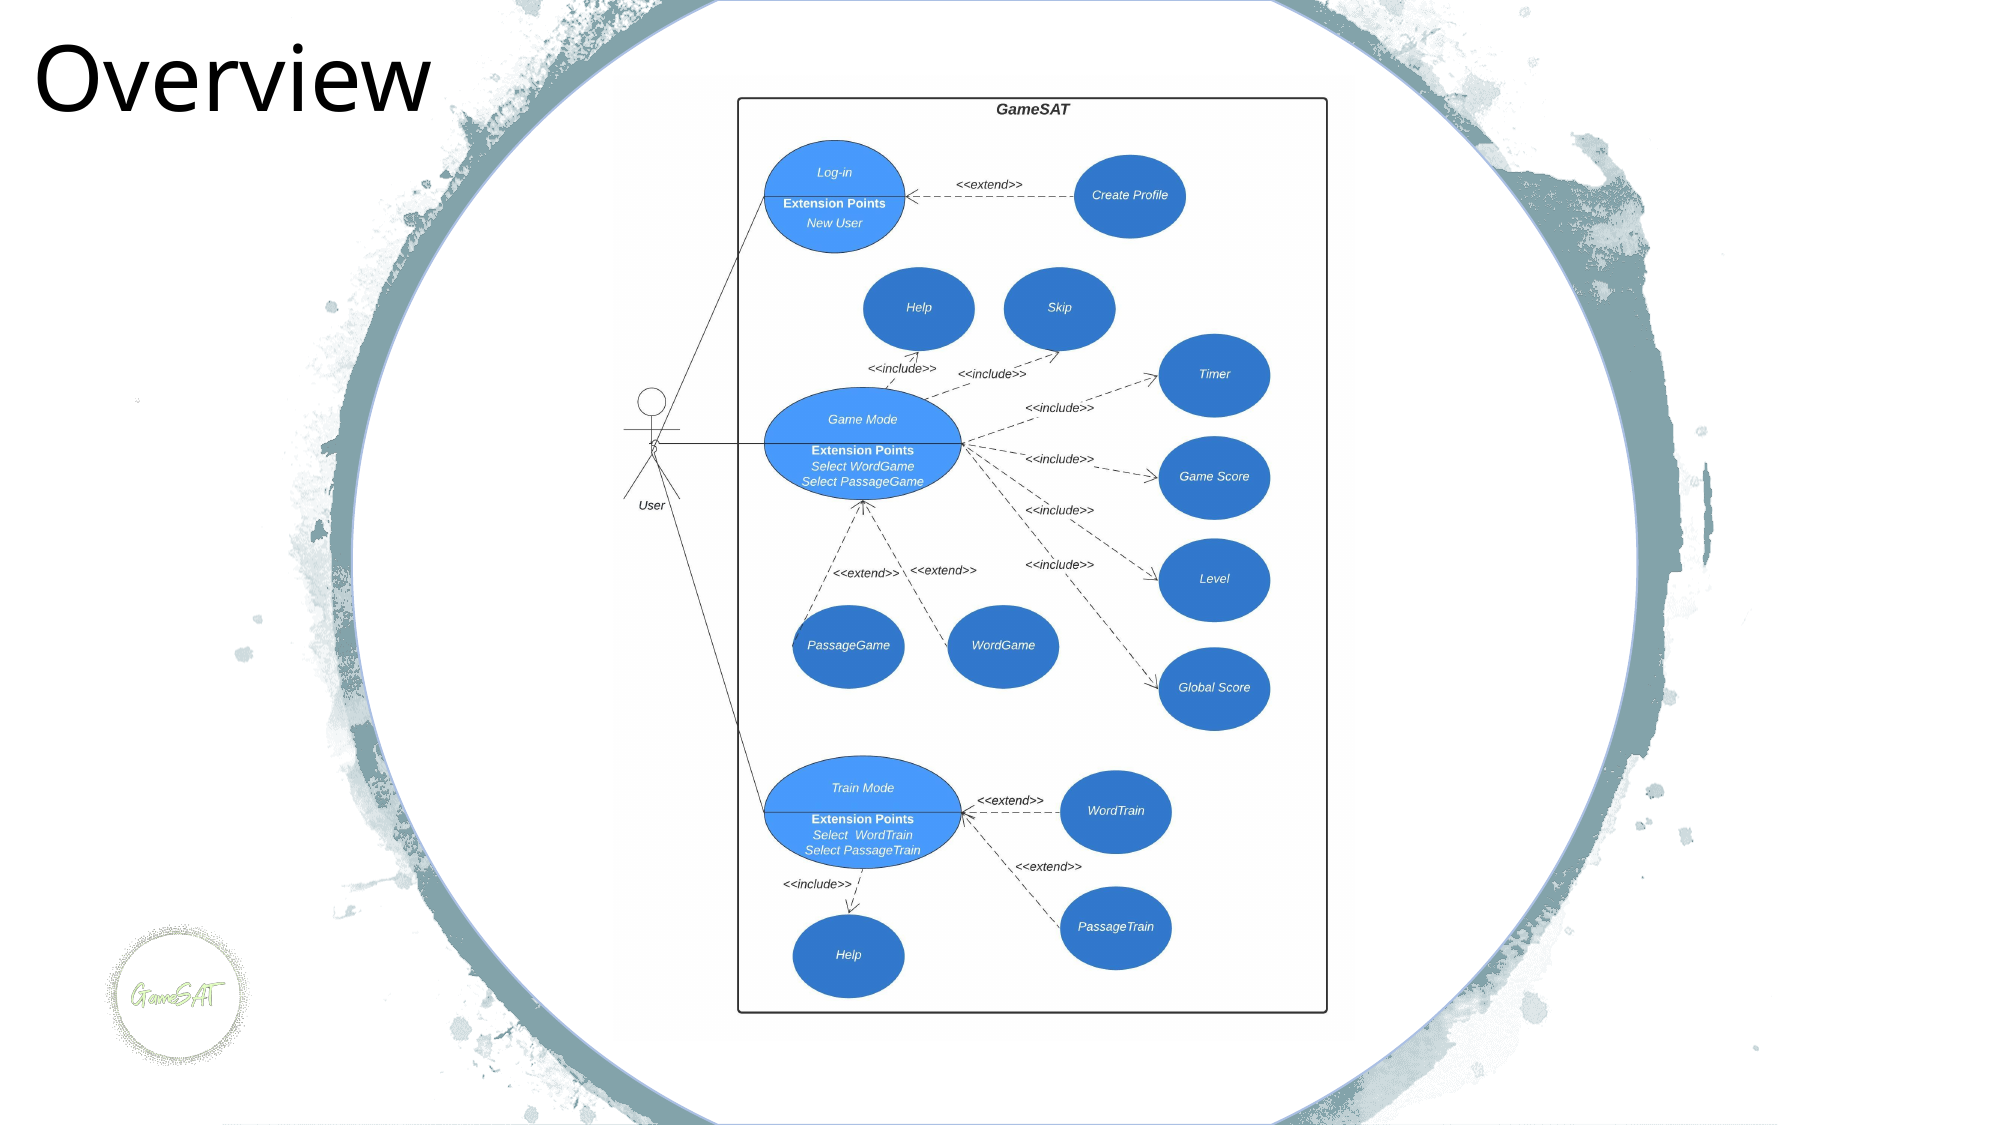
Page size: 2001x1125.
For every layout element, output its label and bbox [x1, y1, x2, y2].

picture [0, 0, 2000, 1125]
list [613, 75, 1362, 1049]
